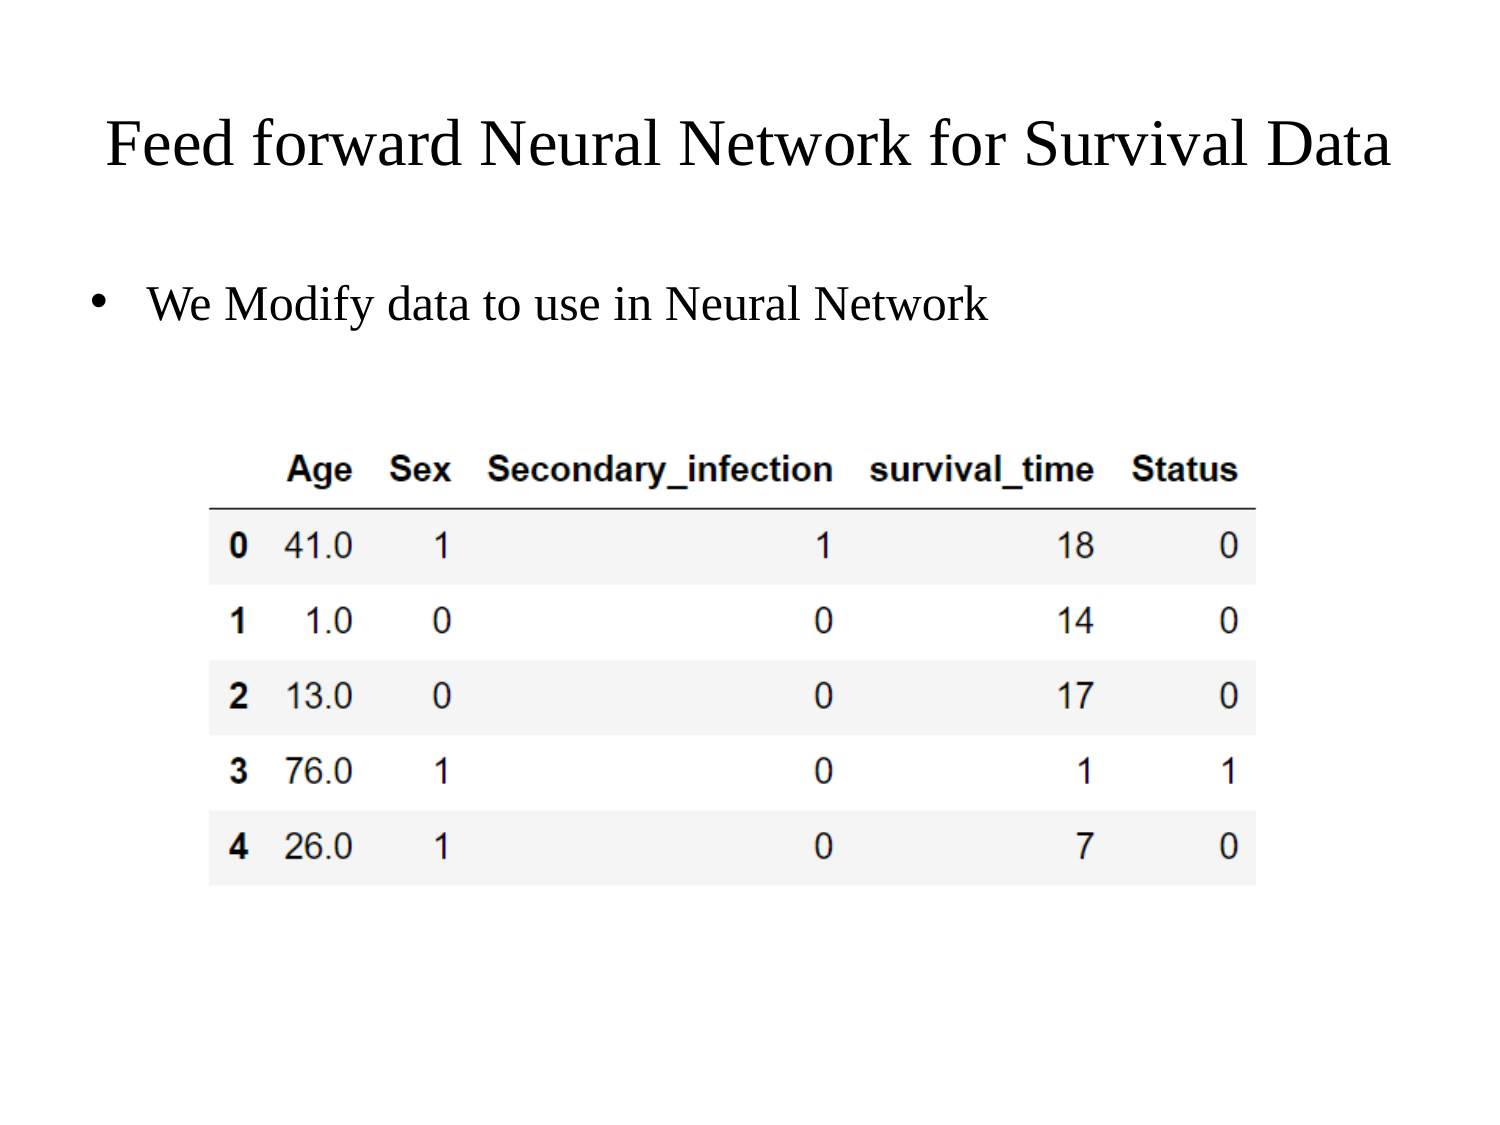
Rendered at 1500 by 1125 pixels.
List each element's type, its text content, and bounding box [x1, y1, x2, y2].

picture [175, 386, 1289, 936]
list We Modify data to use in Neural Network [75, 262, 1425, 1005]
title Feed forward Neural Network for Survival Data [75, 45, 1425, 233]
